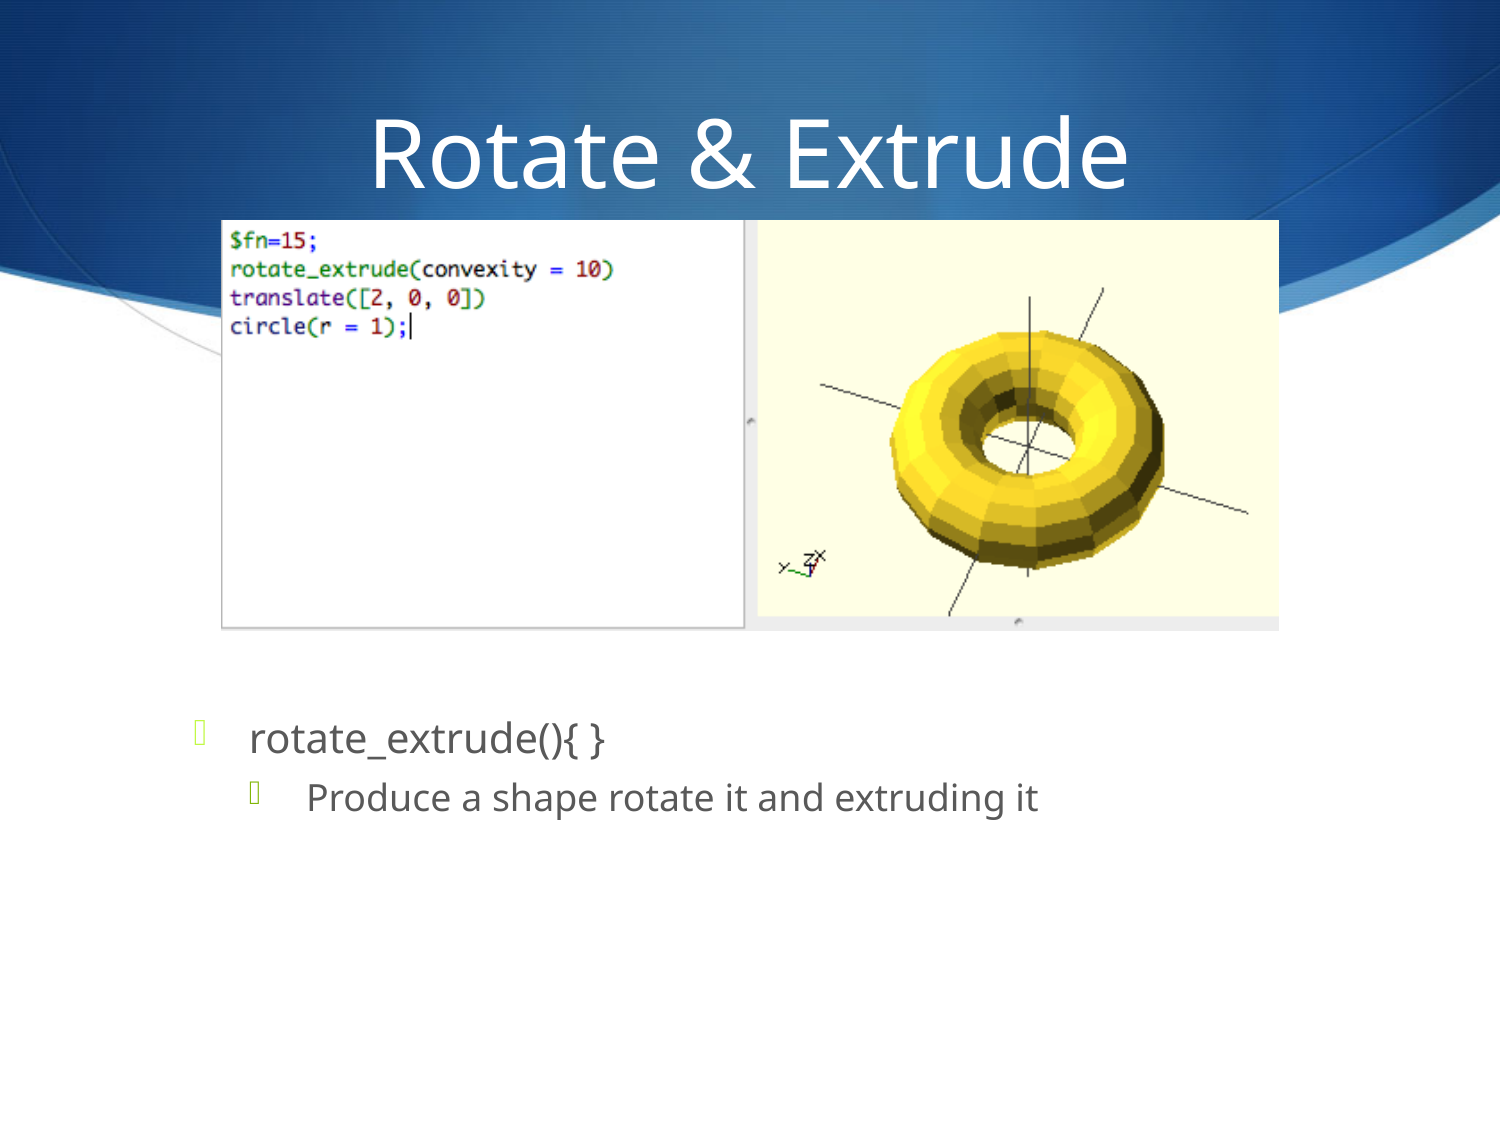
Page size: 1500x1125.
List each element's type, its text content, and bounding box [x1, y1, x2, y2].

list rotate_extrude(){ } Produce a shape rotate it and extruding it [121, 244, 1379, 991]
title Rotate & Extrude [75, 56, 1425, 245]
picture [0, 0, 1500, 1125]
